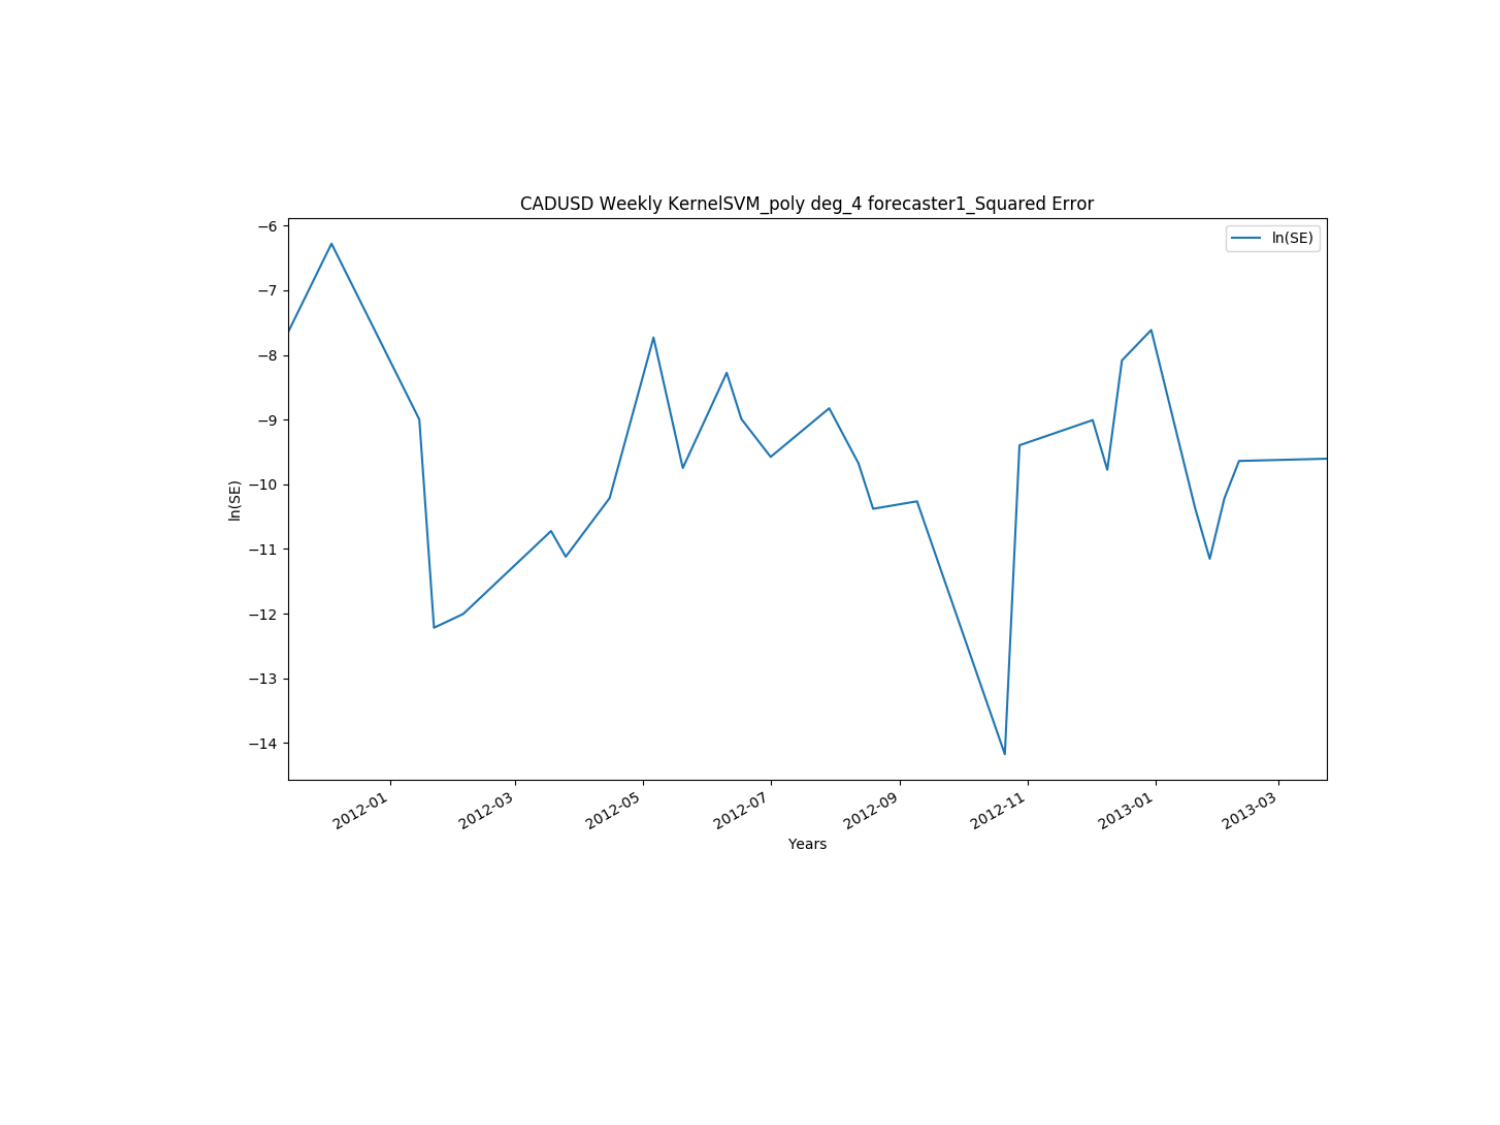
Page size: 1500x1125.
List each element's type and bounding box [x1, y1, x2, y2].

picture [119, 119, 1461, 946]
